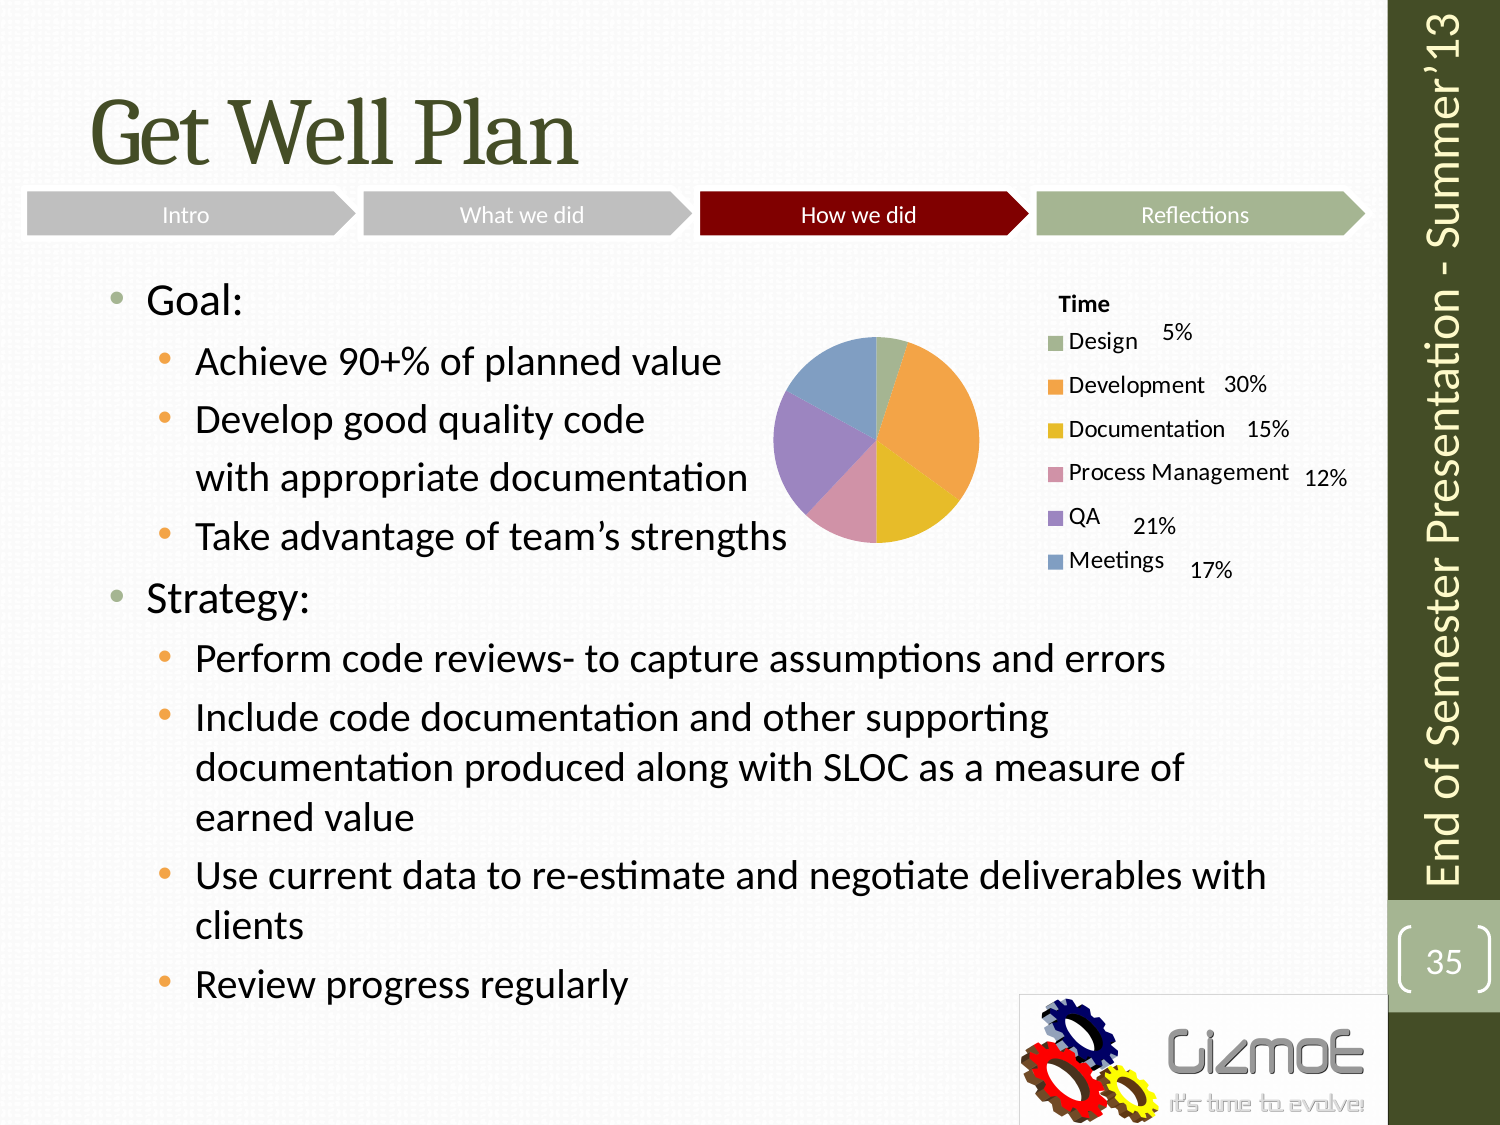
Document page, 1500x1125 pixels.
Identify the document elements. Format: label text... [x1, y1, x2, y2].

picture [1015, 991, 1392, 1125]
text_box Get Well Plan [75, 74, 1371, 179]
slide_number End of Semester Presentation - Summer’13 [1408, 712, 1469, 904]
slide_number 34 [1397, 925, 1492, 994]
text_box Goal: Achieve 90+% of planned value Develop good quality code with appropriate documentation Take advantage of team’s strengths Strategy: Perform code reviews- to capture assumptions and errors Include code documentation and other supporting documentation produced along with SLOC as a measure of earned value Use current data to re-estimate and negotiate deliverables with clients Review progress regularly [75, 262, 1325, 1070]
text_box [23, 187, 1371, 240]
chart [668, 268, 1500, 706]
slide_number End of Semester Presentation - Summer’13 [1408, 0, 1469, 261]
